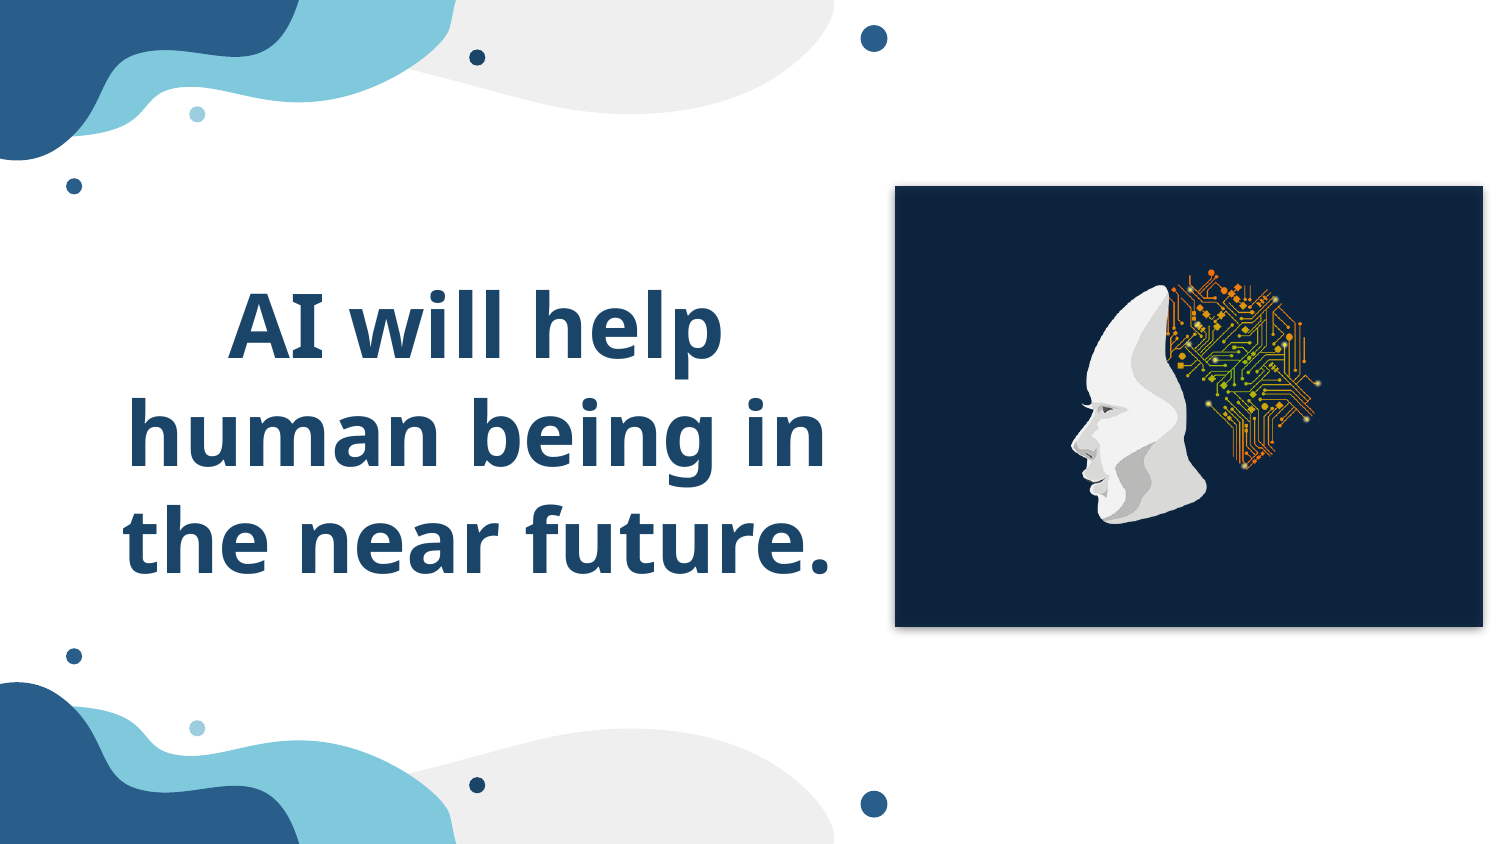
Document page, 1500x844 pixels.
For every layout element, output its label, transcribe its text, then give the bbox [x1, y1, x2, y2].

picture [895, 186, 1483, 627]
title AI will help human being in the near future. [78, 103, 876, 758]
